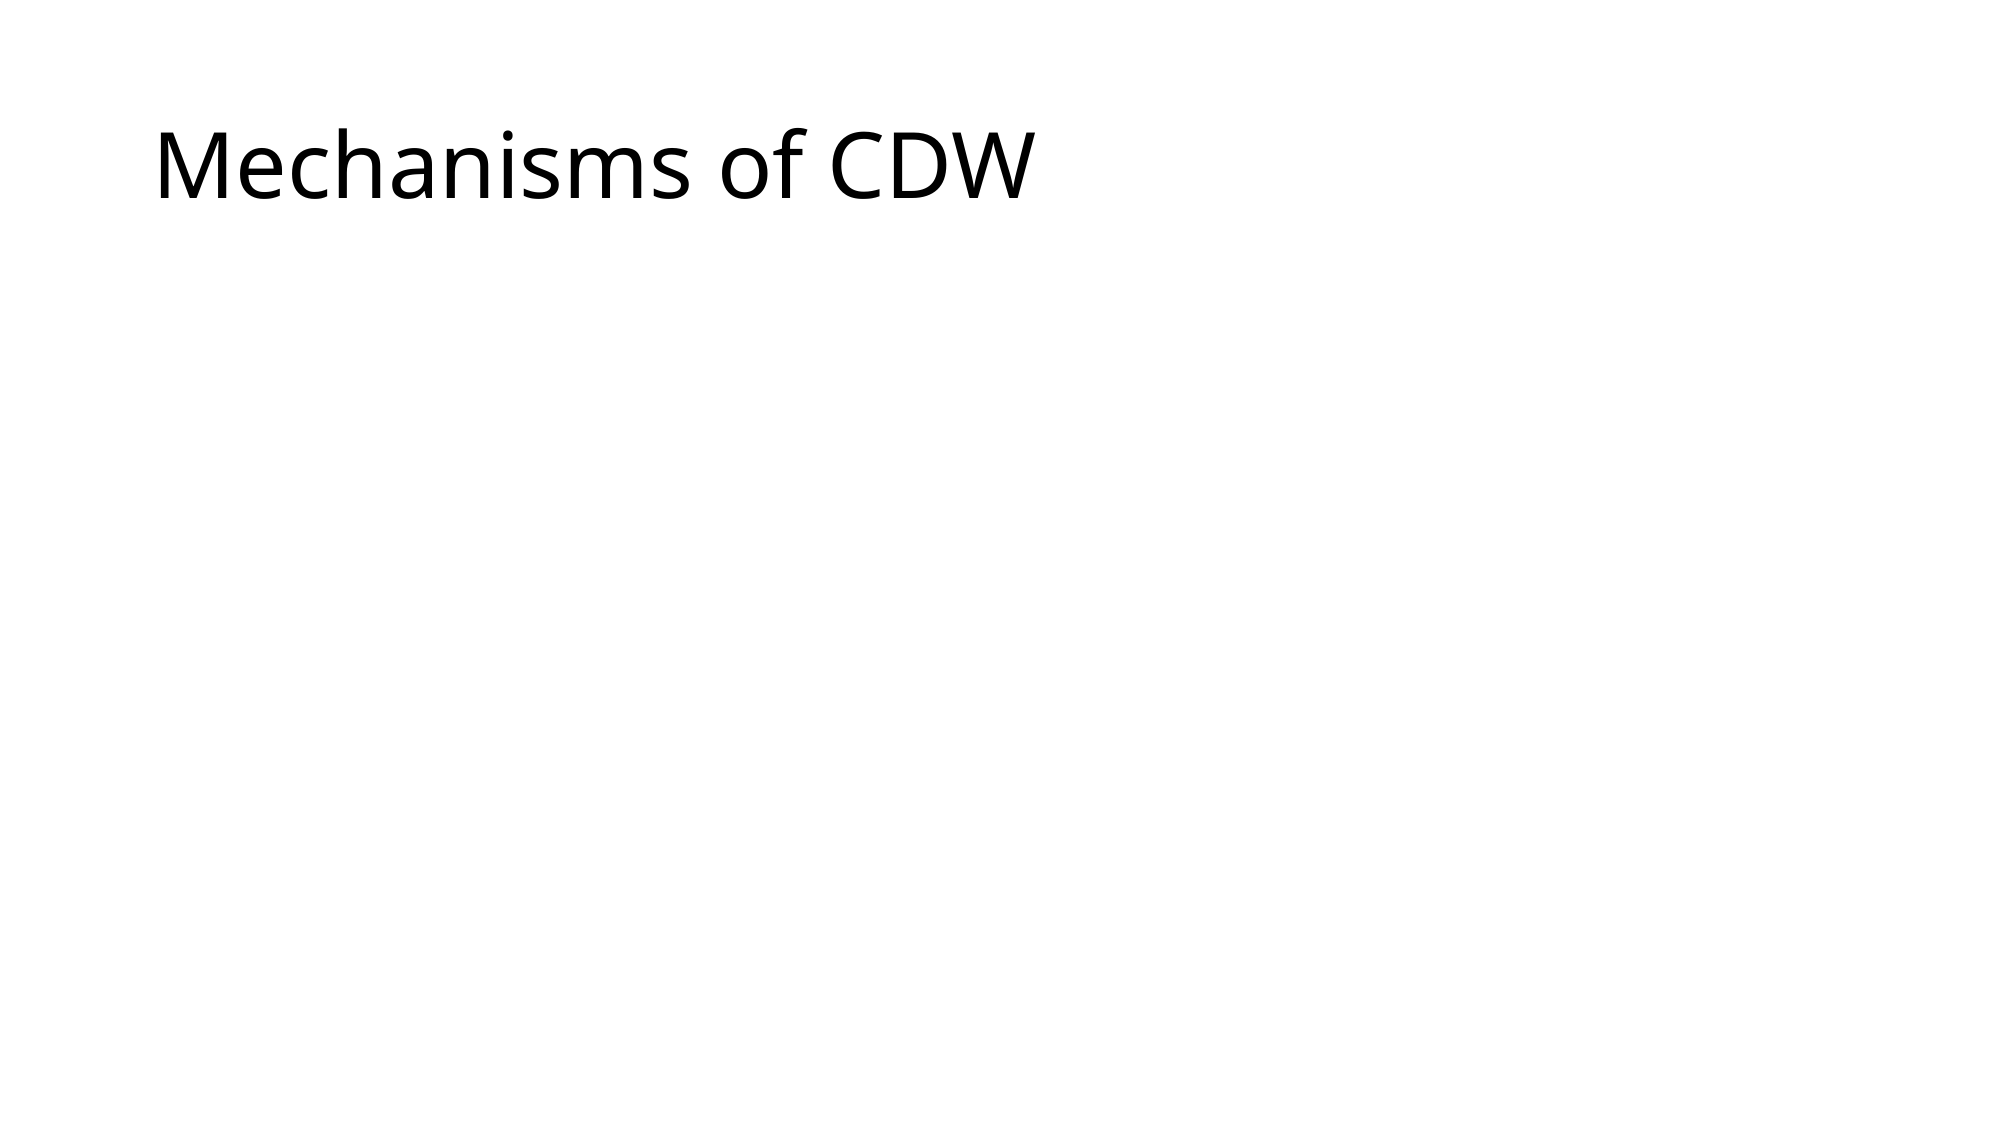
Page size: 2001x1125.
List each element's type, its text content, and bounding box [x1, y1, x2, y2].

title Mechanisms of CDW [137, 59, 1863, 278]
